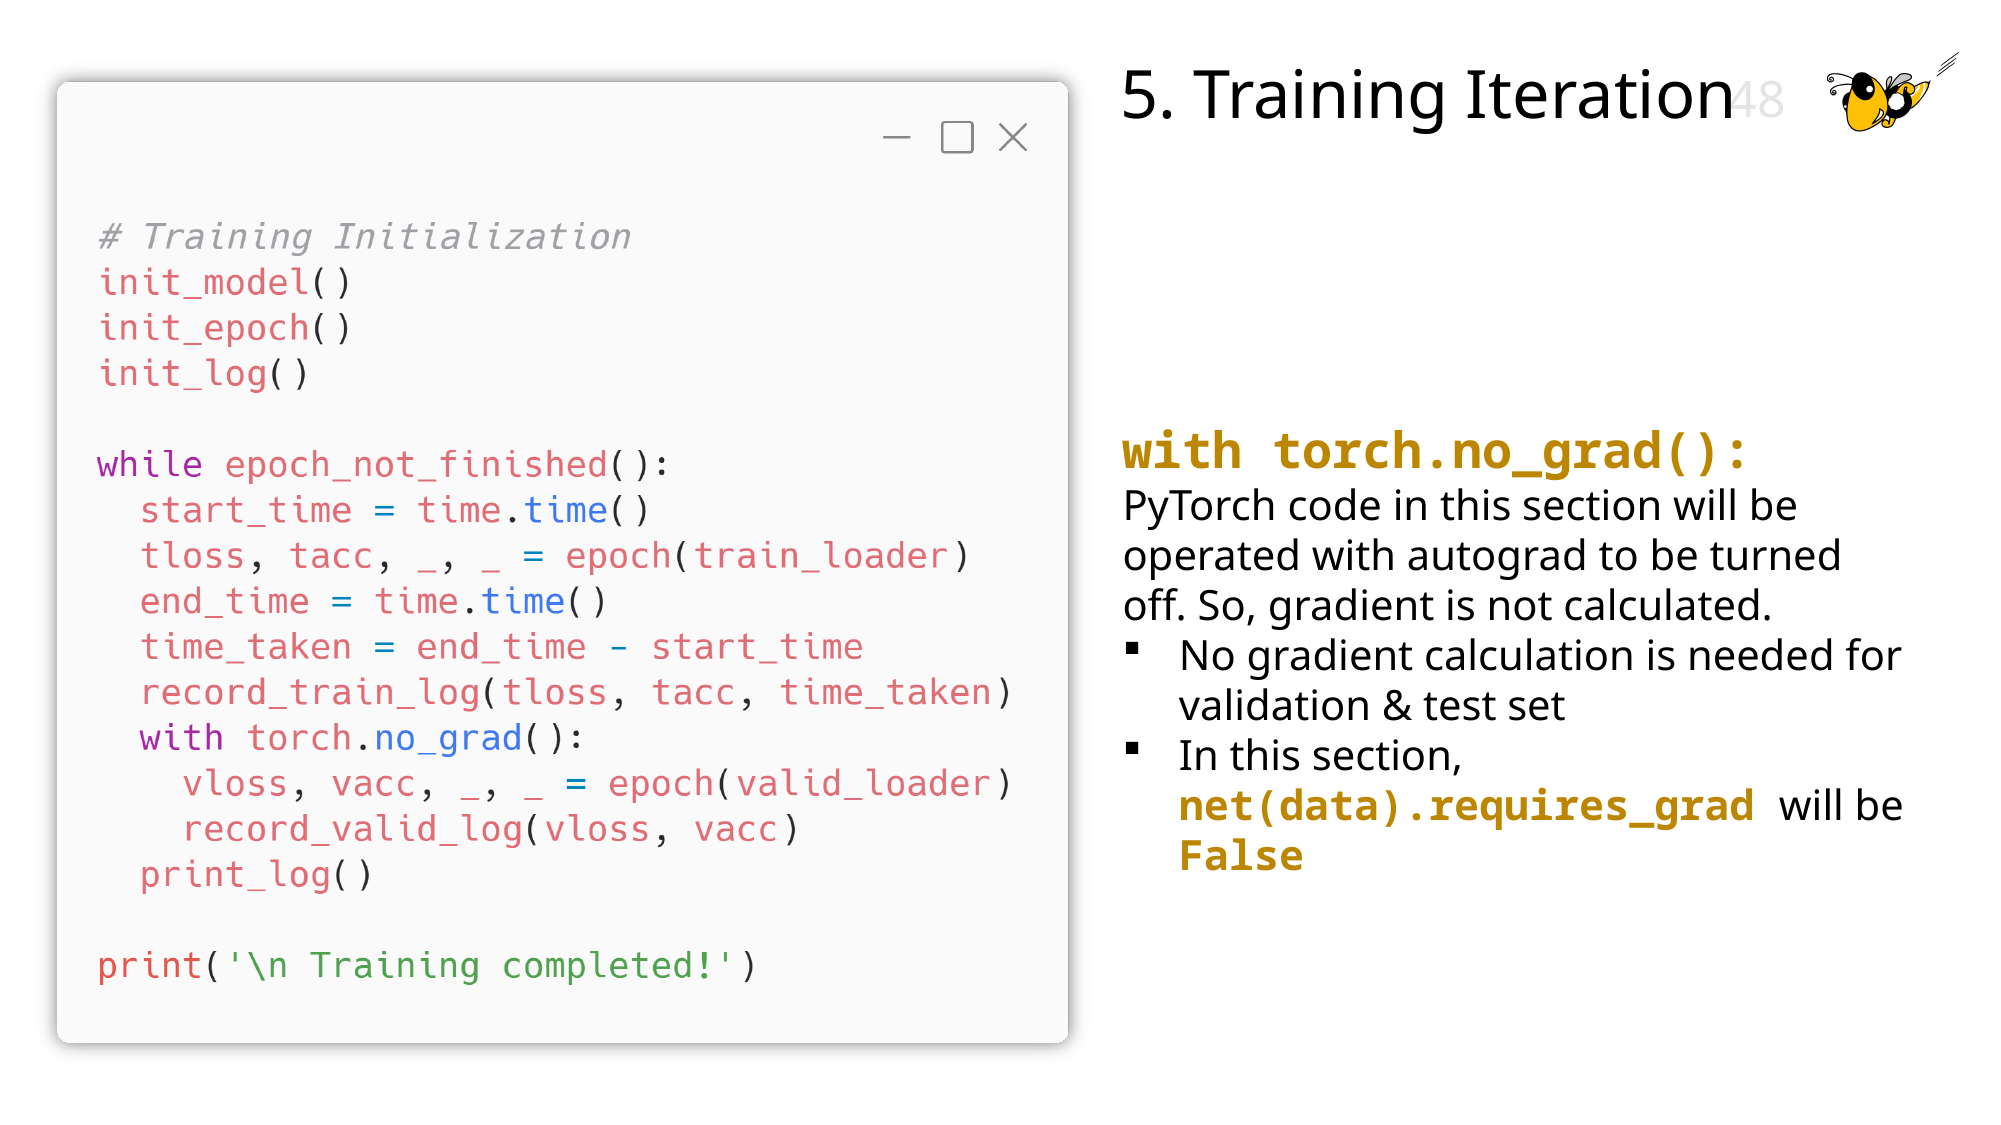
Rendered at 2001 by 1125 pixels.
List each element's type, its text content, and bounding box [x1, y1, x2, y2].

picture [0, 0, 1148, 1125]
text_box [1148, 0, 2000, 163]
picture [1827, 52, 1960, 132]
title 5. Training Iteration [1148, 44, 1944, 227]
slide_number 48 [1695, 61, 1820, 141]
text_box with torch.no_grad(): PyTorch code in this section will be operated with autograd to be turned off. So, gradient is not calculated. No gradient calculation is needed for validation & test set In this section, net(data).requires_grad will be False [1148, 411, 1927, 887]
